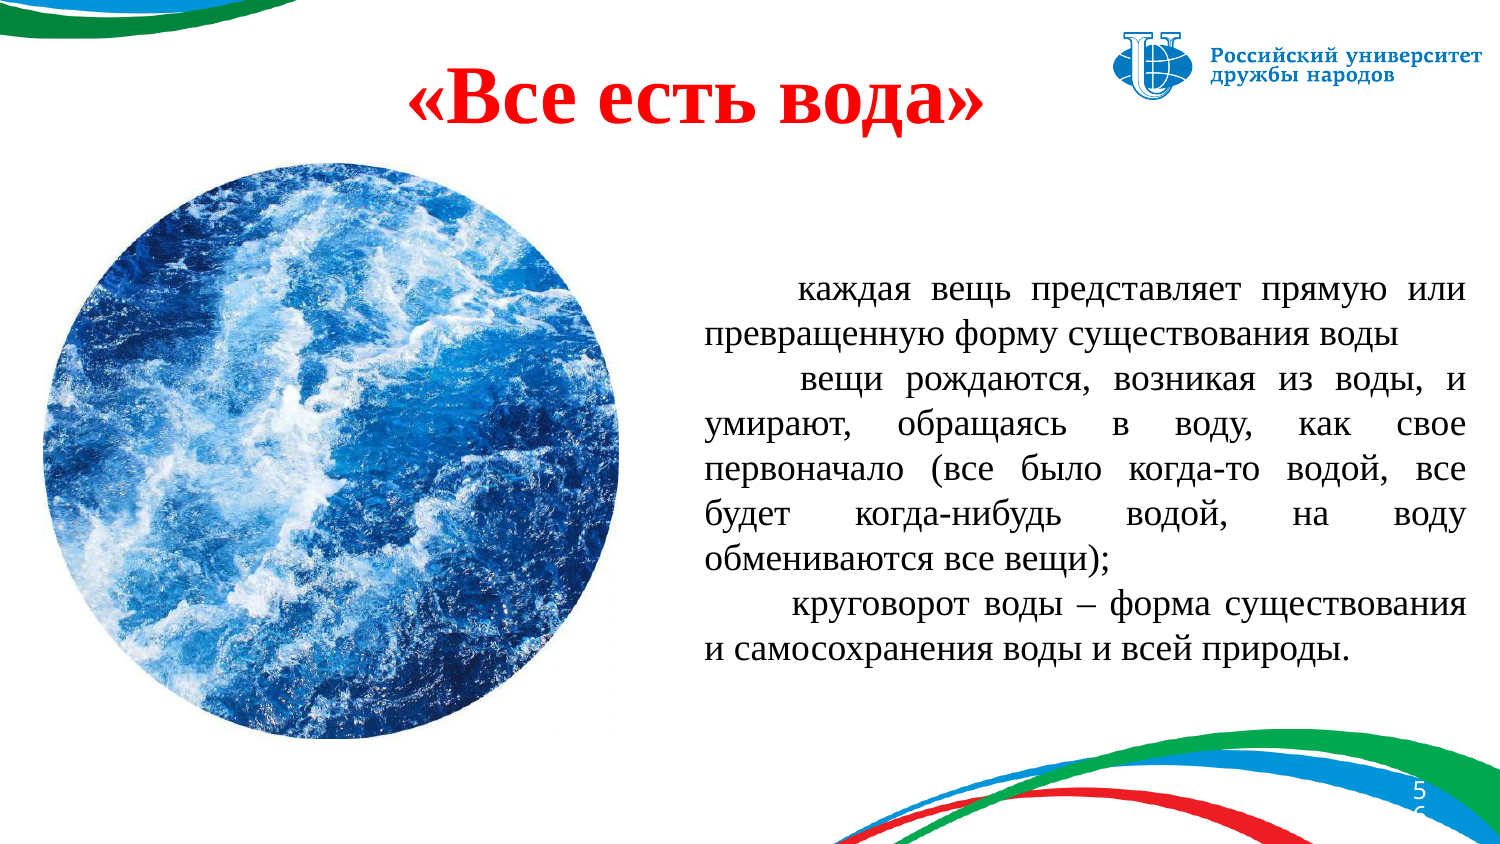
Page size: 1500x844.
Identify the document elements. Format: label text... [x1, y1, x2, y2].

picture [0, 0, 1500, 844]
text_box каждая вещь представляет прямую или превращенную форму существования воды вещи рождаются, возникая из воды, и умирают, обращаясь в воду, как свое первоначало (все было когда-то водой, все будет когда-нибудь водой, на воду обмениваются все вещи); круговорот воды – форма существования и самосохранения воды и всей природы. [689, 255, 1482, 676]
slide_number 56 [1397, 769, 1440, 815]
text_box «Все есть вода» [390, 32, 1161, 148]
